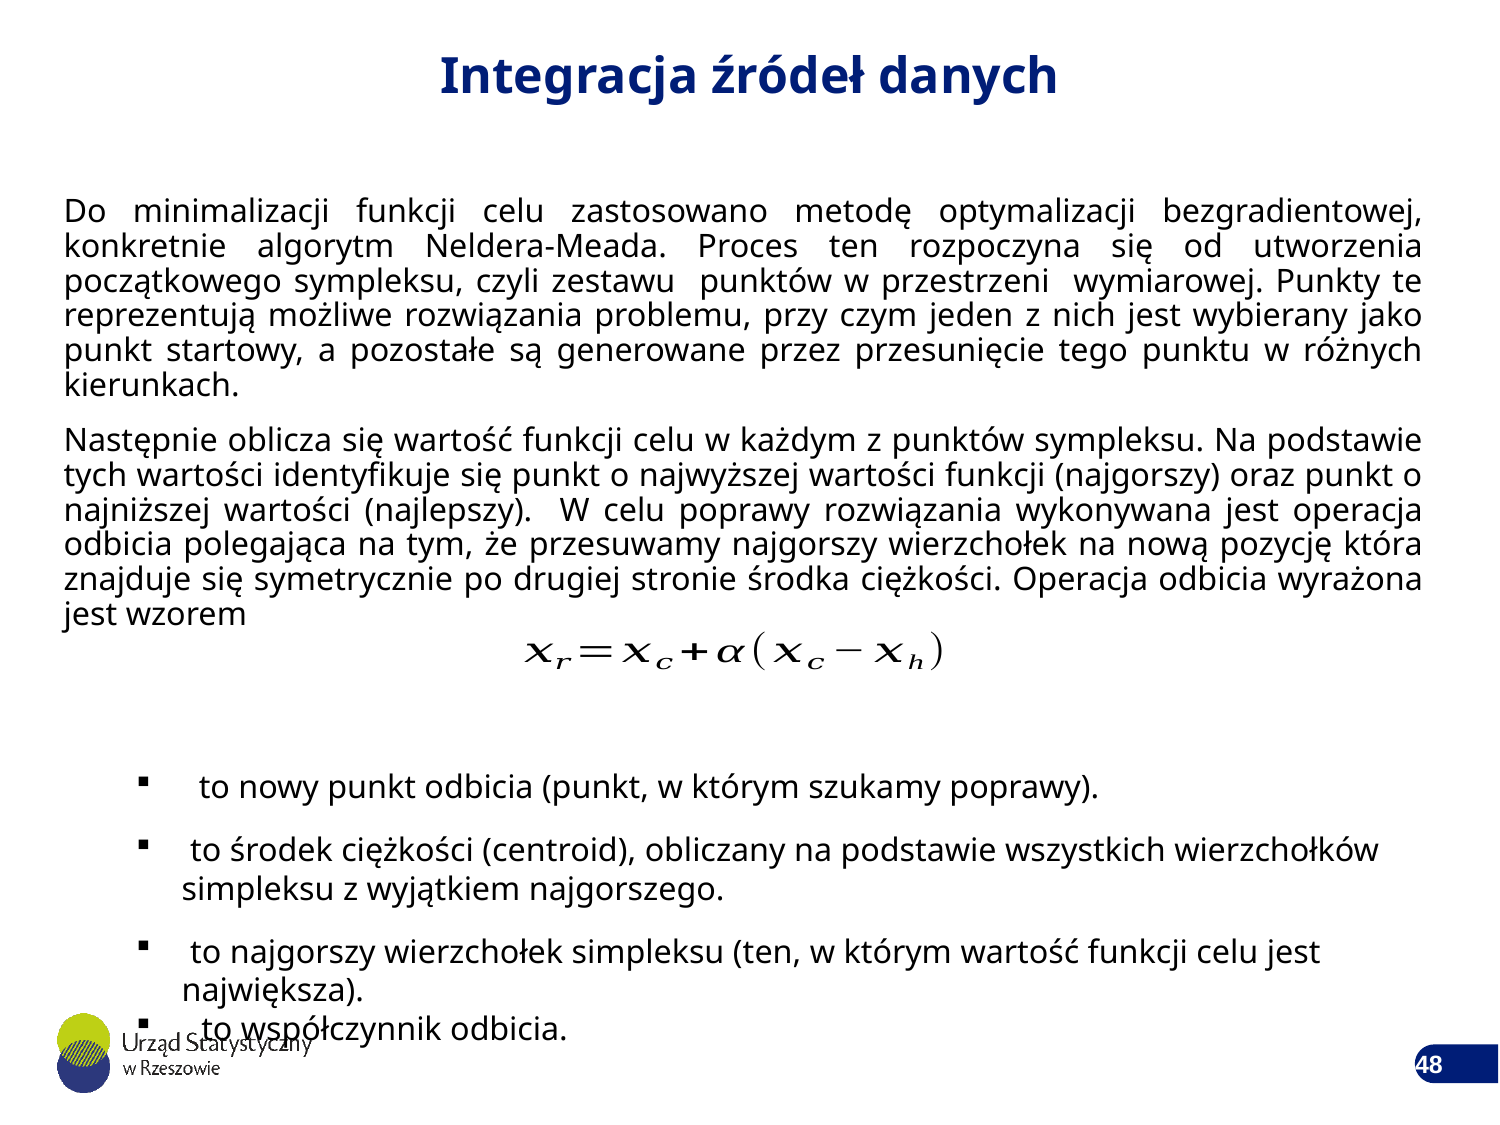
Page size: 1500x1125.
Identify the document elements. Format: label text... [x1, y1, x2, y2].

text_box [1458, 1044, 1499, 1084]
text_box 48 [1120, 1033, 1458, 1094]
text_box Integracja źródeł danych [45, 36, 1455, 164]
picture [57, 1013, 312, 1093]
